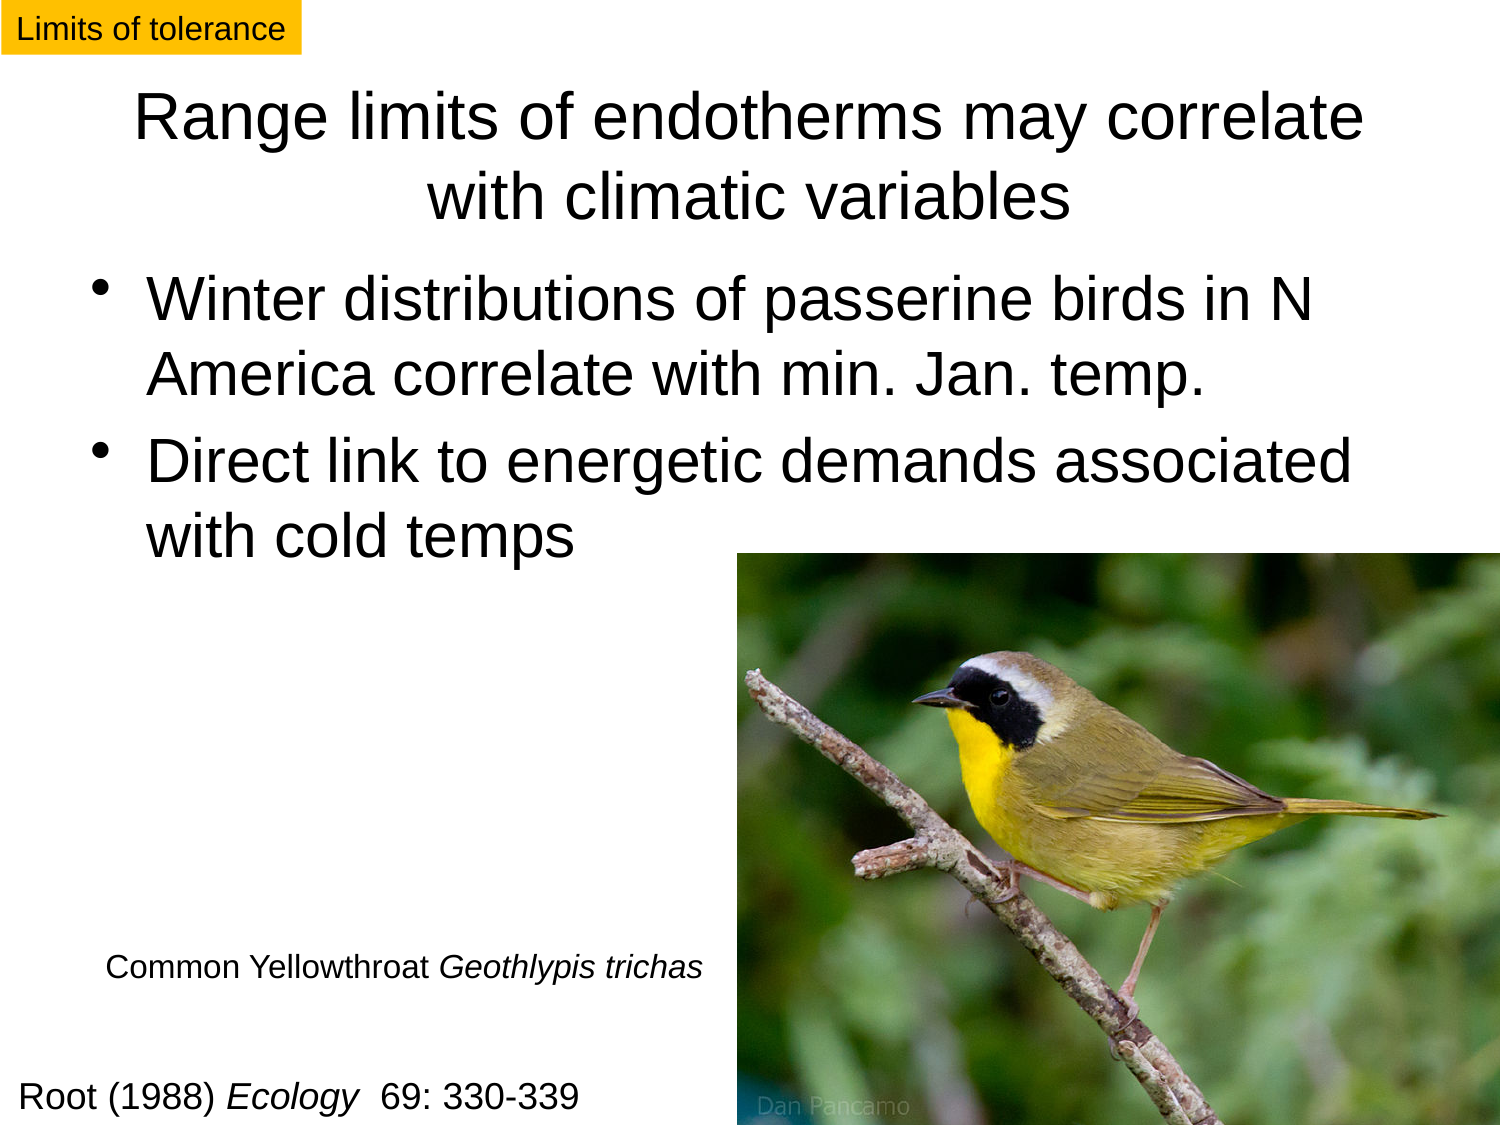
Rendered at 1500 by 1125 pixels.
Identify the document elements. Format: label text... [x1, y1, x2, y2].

list Winter distributions of passerine birds in N America correlate with min. Jan. temp. Direct link to energetic demands associated with cold temps [75, 249, 1425, 1063]
text_box Common Yellowthroat Geothlypis trichas [90, 937, 719, 993]
text_box Root (1988) Ecology 69: 330-339 [3, 1064, 595, 1124]
text_box Limits of tolerance [1, 0, 302, 55]
title Range limits of endotherms may correlate with climatic variables [75, 87, 1425, 218]
picture [737, 553, 1500, 1125]
